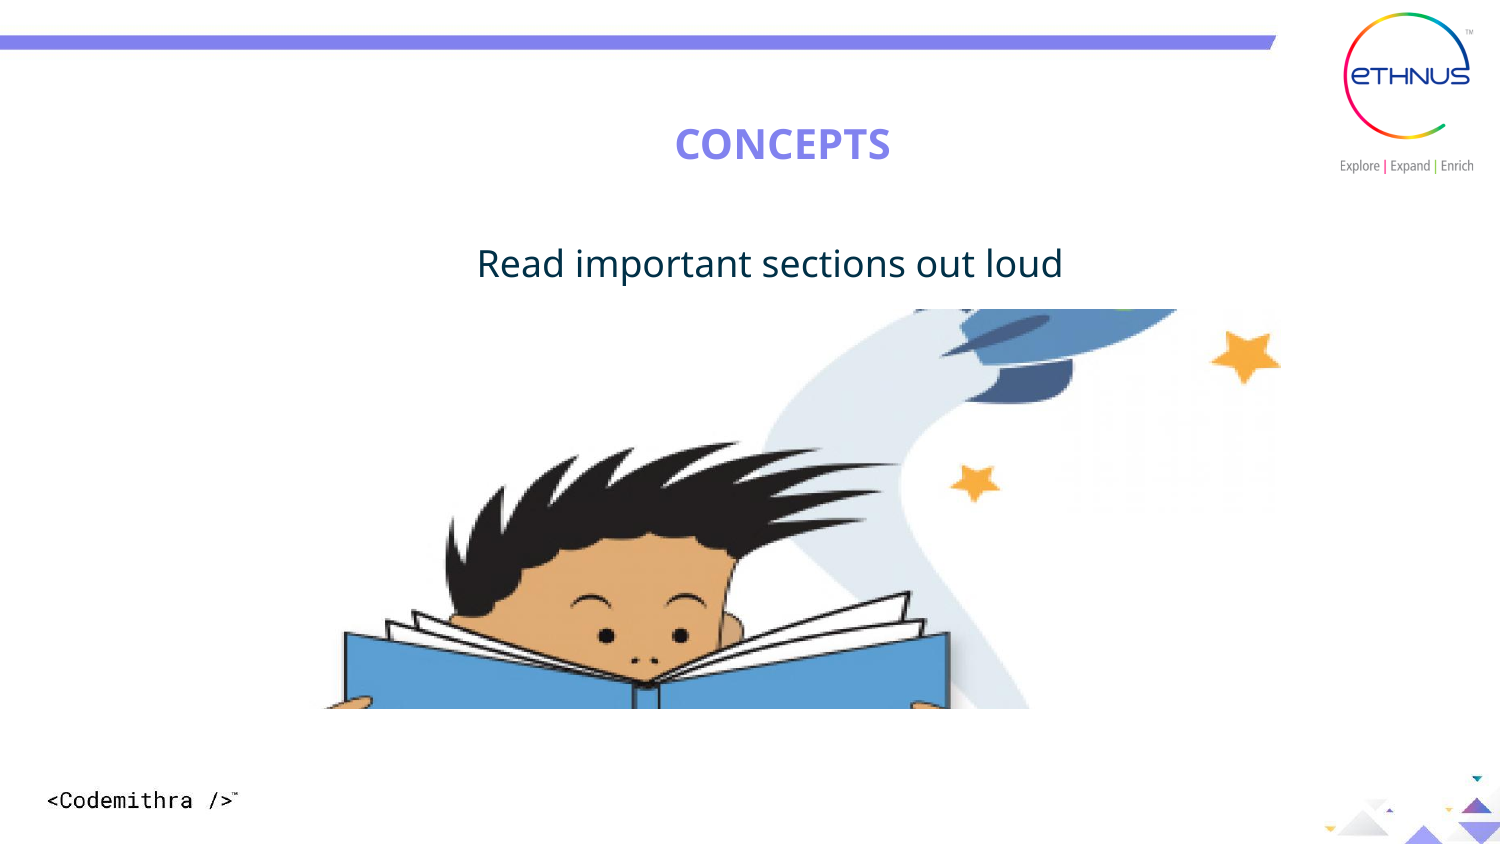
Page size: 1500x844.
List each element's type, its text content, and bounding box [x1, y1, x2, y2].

picture [0, 0, 1500, 844]
text_box CONCEPTS [536, 103, 1029, 284]
text_box Read important sections out loud [313, 206, 1227, 307]
